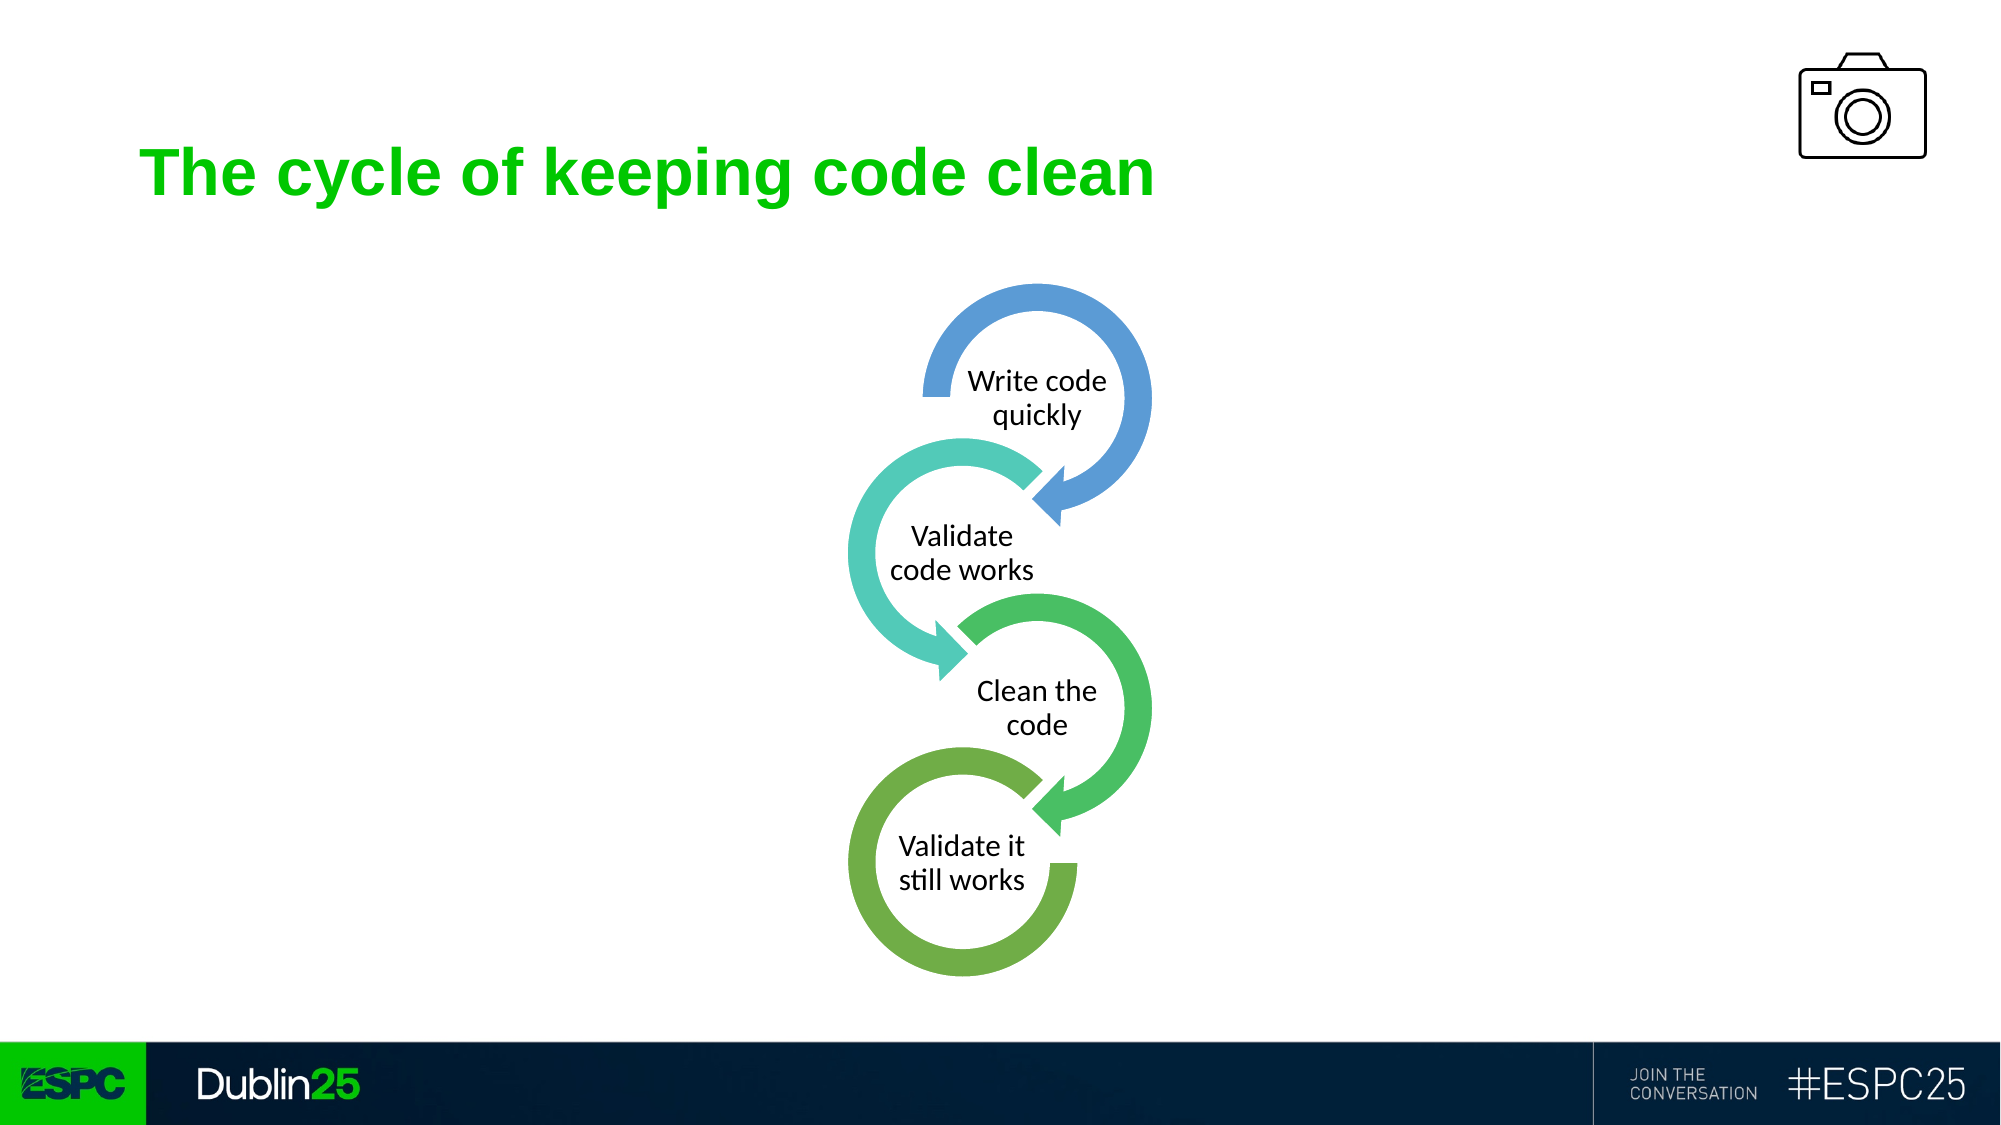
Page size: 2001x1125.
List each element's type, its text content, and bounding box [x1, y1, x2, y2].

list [137, 263, 1863, 978]
picture [0, 0, 2001, 1125]
title The cycle of keeping code clean [124, 130, 1885, 250]
